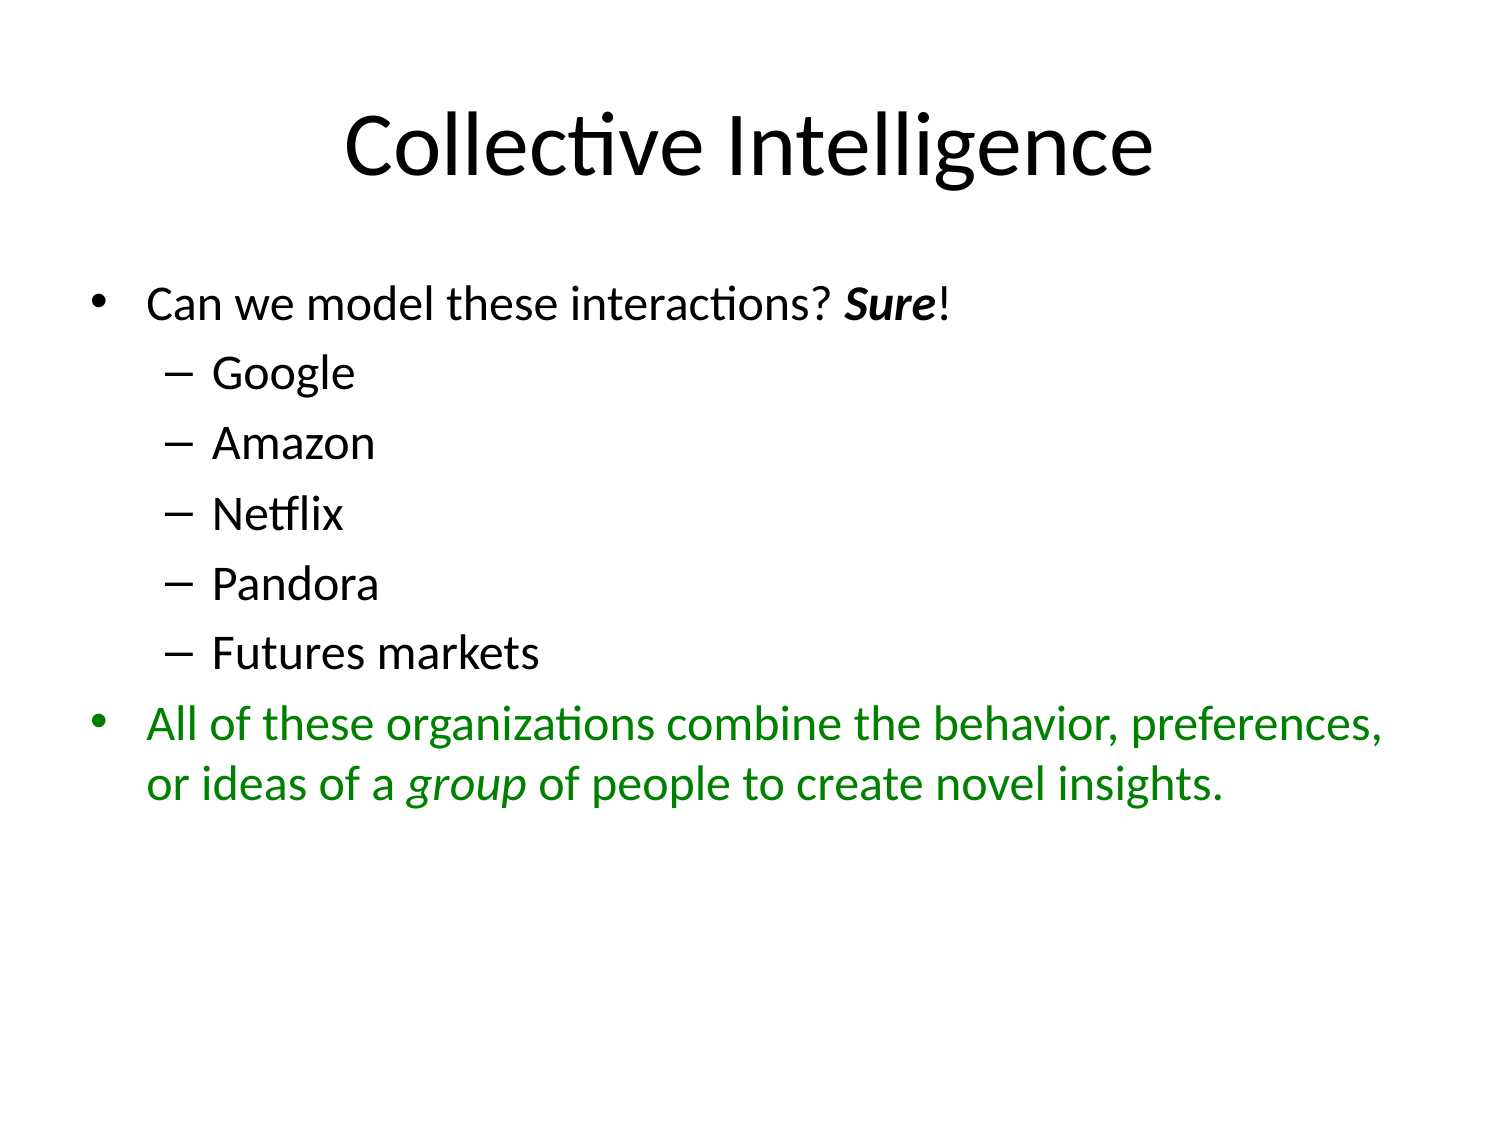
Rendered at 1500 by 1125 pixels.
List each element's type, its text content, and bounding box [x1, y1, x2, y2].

list Can we model these interactions? Sure! Google Amazon Netflix Pandora Futures markets All of these organizations combine the behavior, preferences, or ideas of a group of people to create novel insights. [75, 262, 1425, 1005]
title Collective Intelligence [75, 45, 1425, 233]
